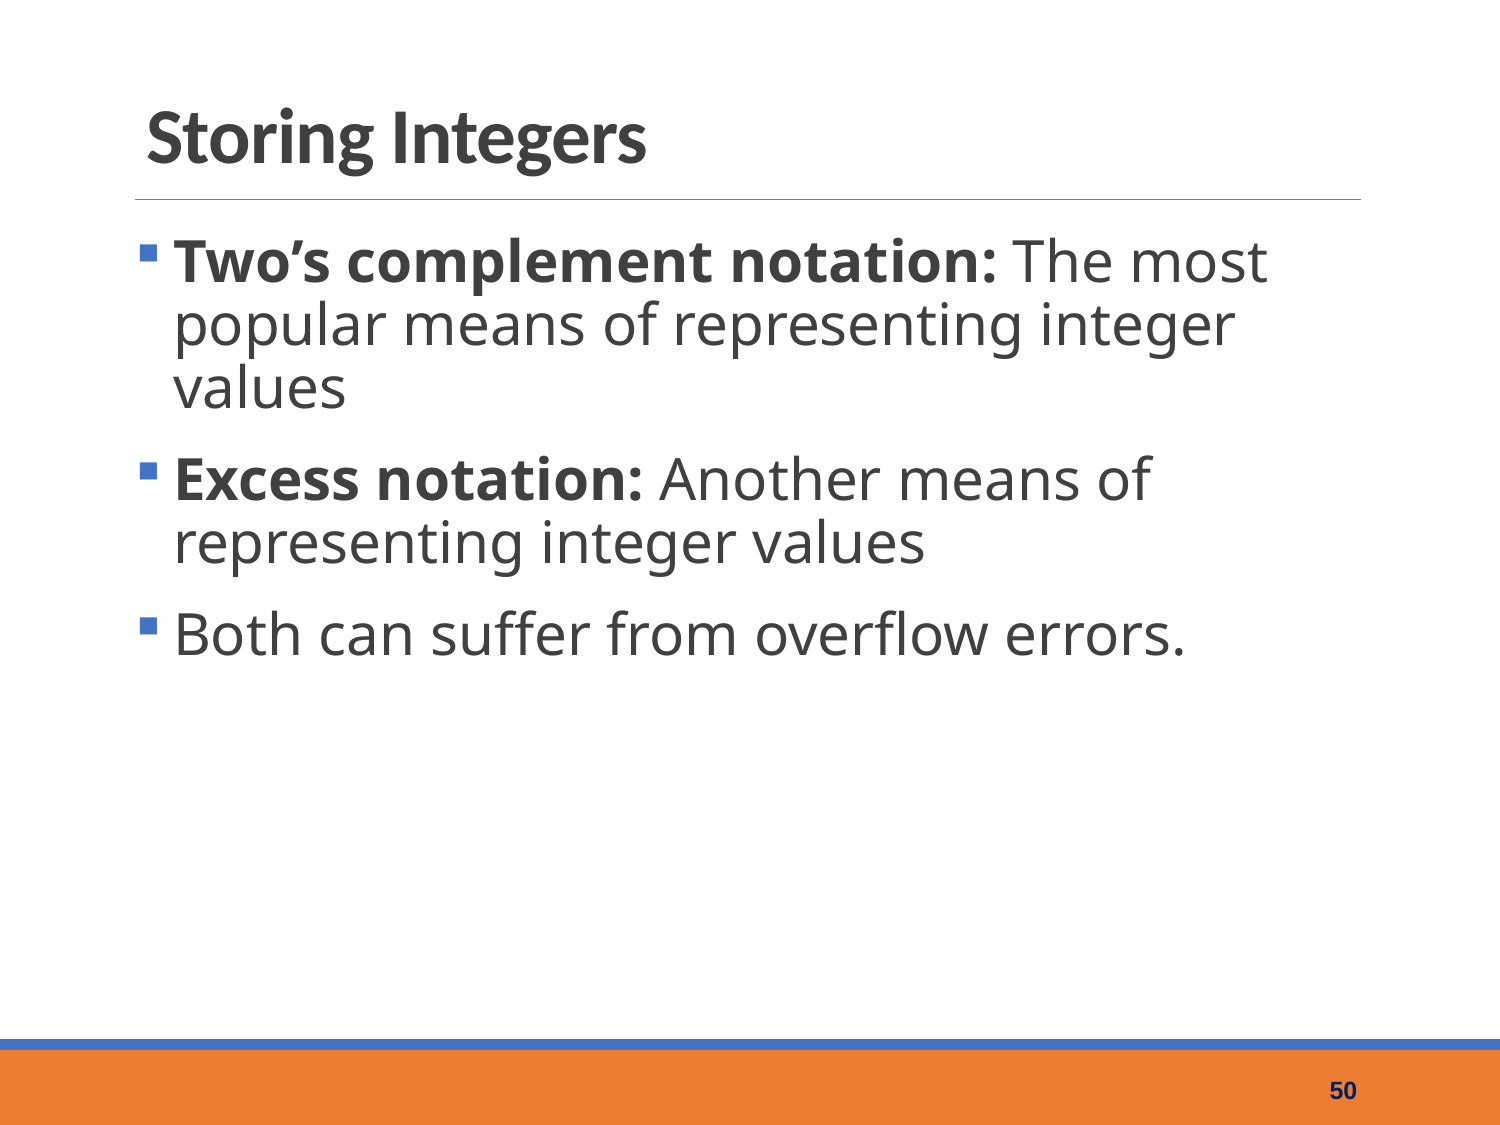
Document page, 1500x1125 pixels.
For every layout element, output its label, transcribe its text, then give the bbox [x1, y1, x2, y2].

list Two’s complement notation: The most popular means of representing integer values Excess notation: Another means of representing integer values Both can suffer from overflow errors. [135, 224, 1373, 963]
title Storing Integers [131, 50, 1369, 188]
slide_number 50 [1257, 1059, 1373, 1120]
